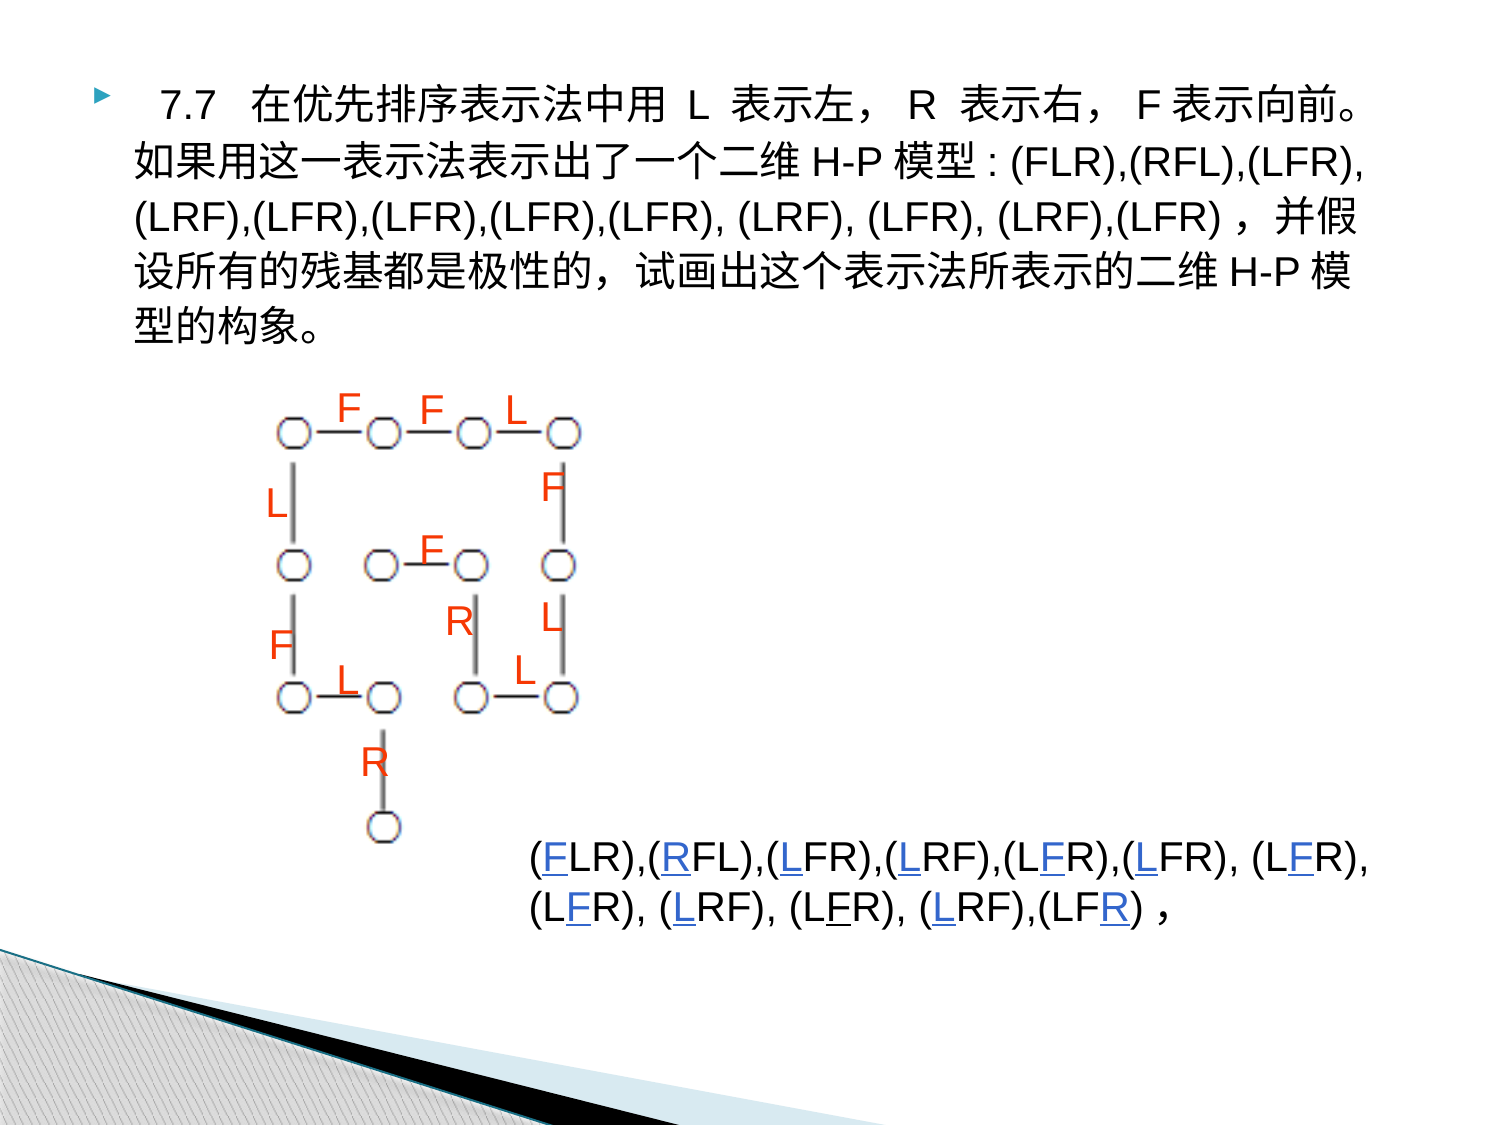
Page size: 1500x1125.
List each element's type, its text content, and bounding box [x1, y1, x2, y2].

list 7.7 在优先排序表示法中用 L 表示左，R 表示右，F表示向前。如果用这一表示法表示出了一个二维H-P模型: (FLR),(RFL),(LFR),(LRF),(LFR),(LFR),(LFR),(LFR), (LRF), (LFR), (LRF),(LFR)，并假设所有的残基都是极性的，试画出这个表示法所表示的二维H-P模型的构象。 [58, 56, 1409, 373]
text_box (FLR),(RFL),(LFR),(LRF),(LFR),(LFR), (LFR),(LFR), (LRF), (LFR), (LRF),(LFR)， [513, 822, 1388, 938]
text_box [135, 373, 722, 882]
